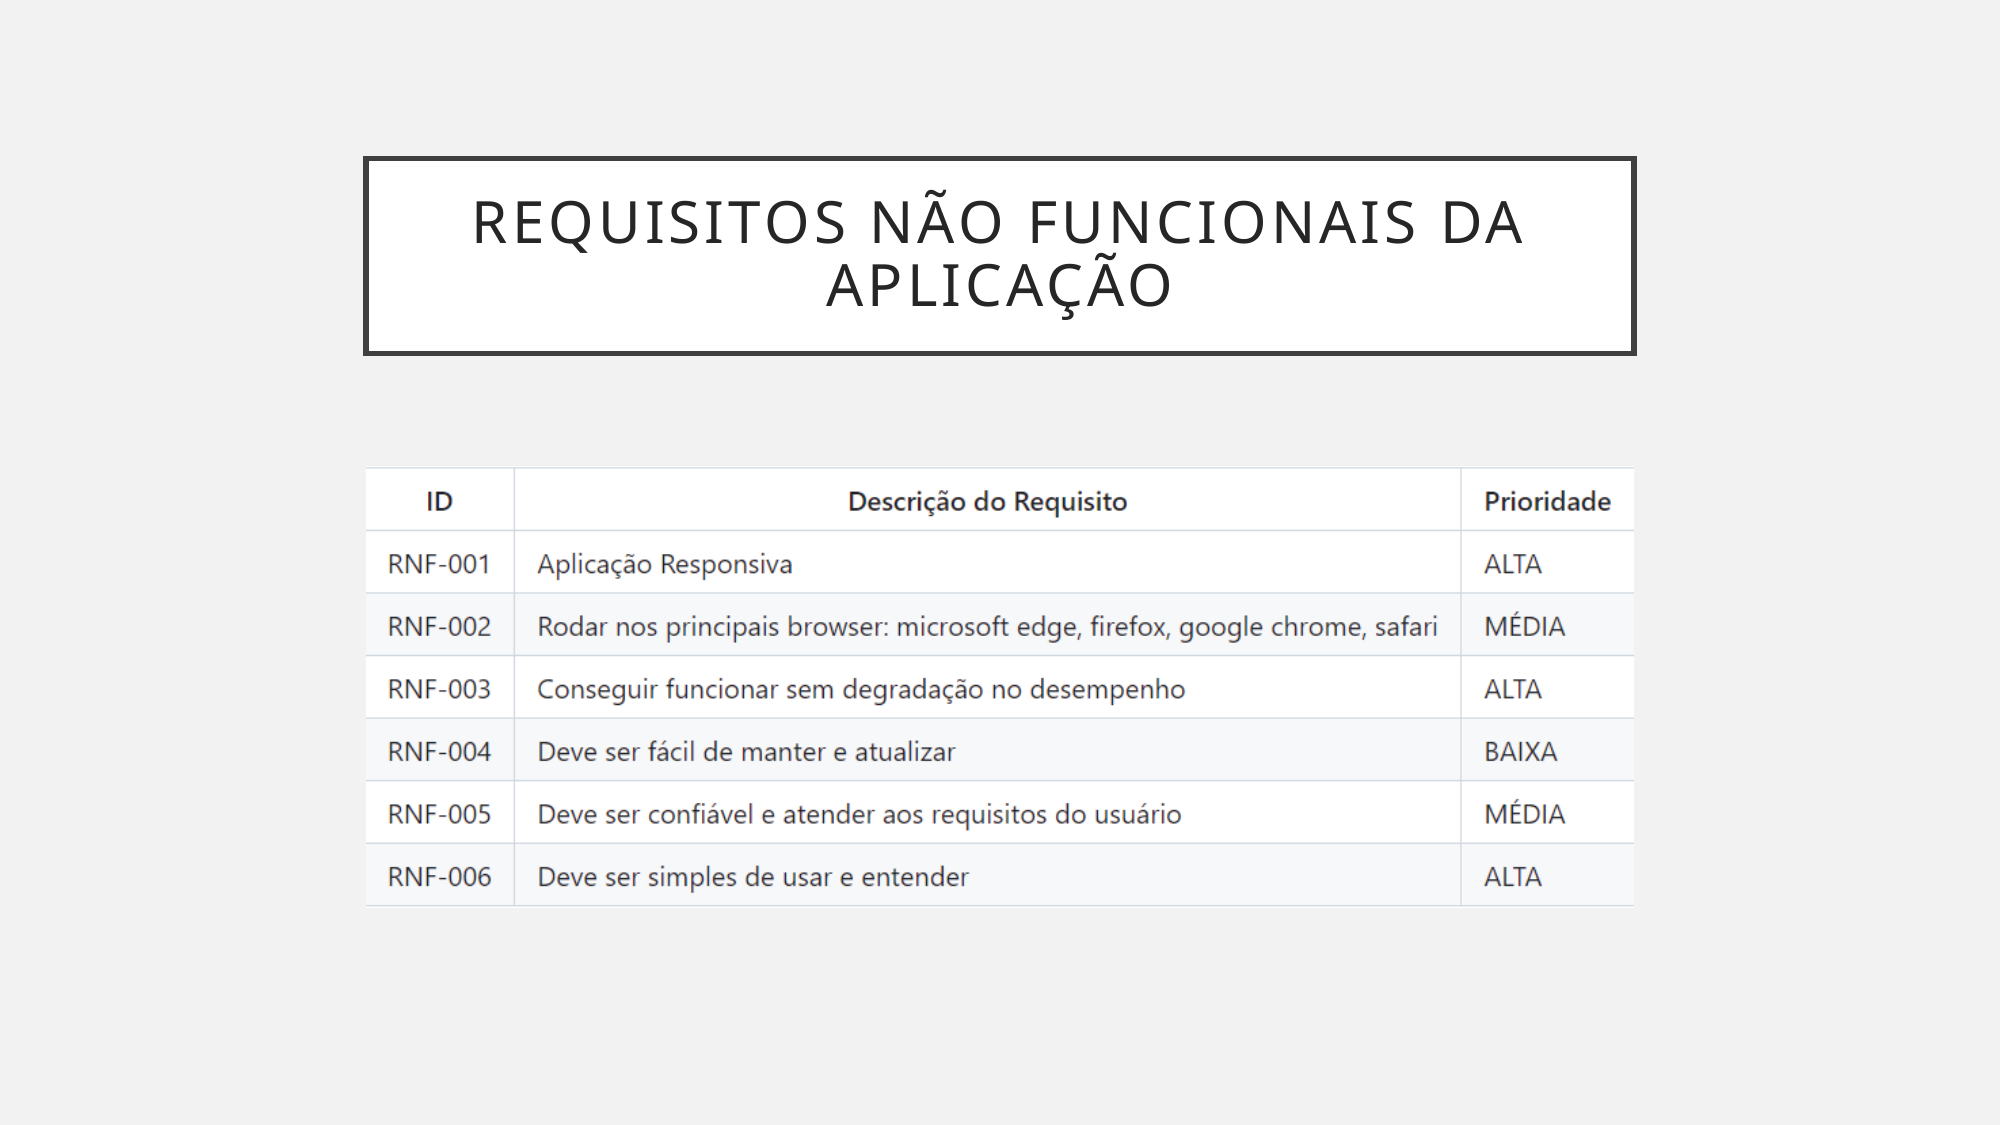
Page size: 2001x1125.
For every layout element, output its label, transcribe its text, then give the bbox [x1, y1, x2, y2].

title Requisitos não funcionais da aplicação [363, 156, 1637, 356]
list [365, 466, 1634, 908]
